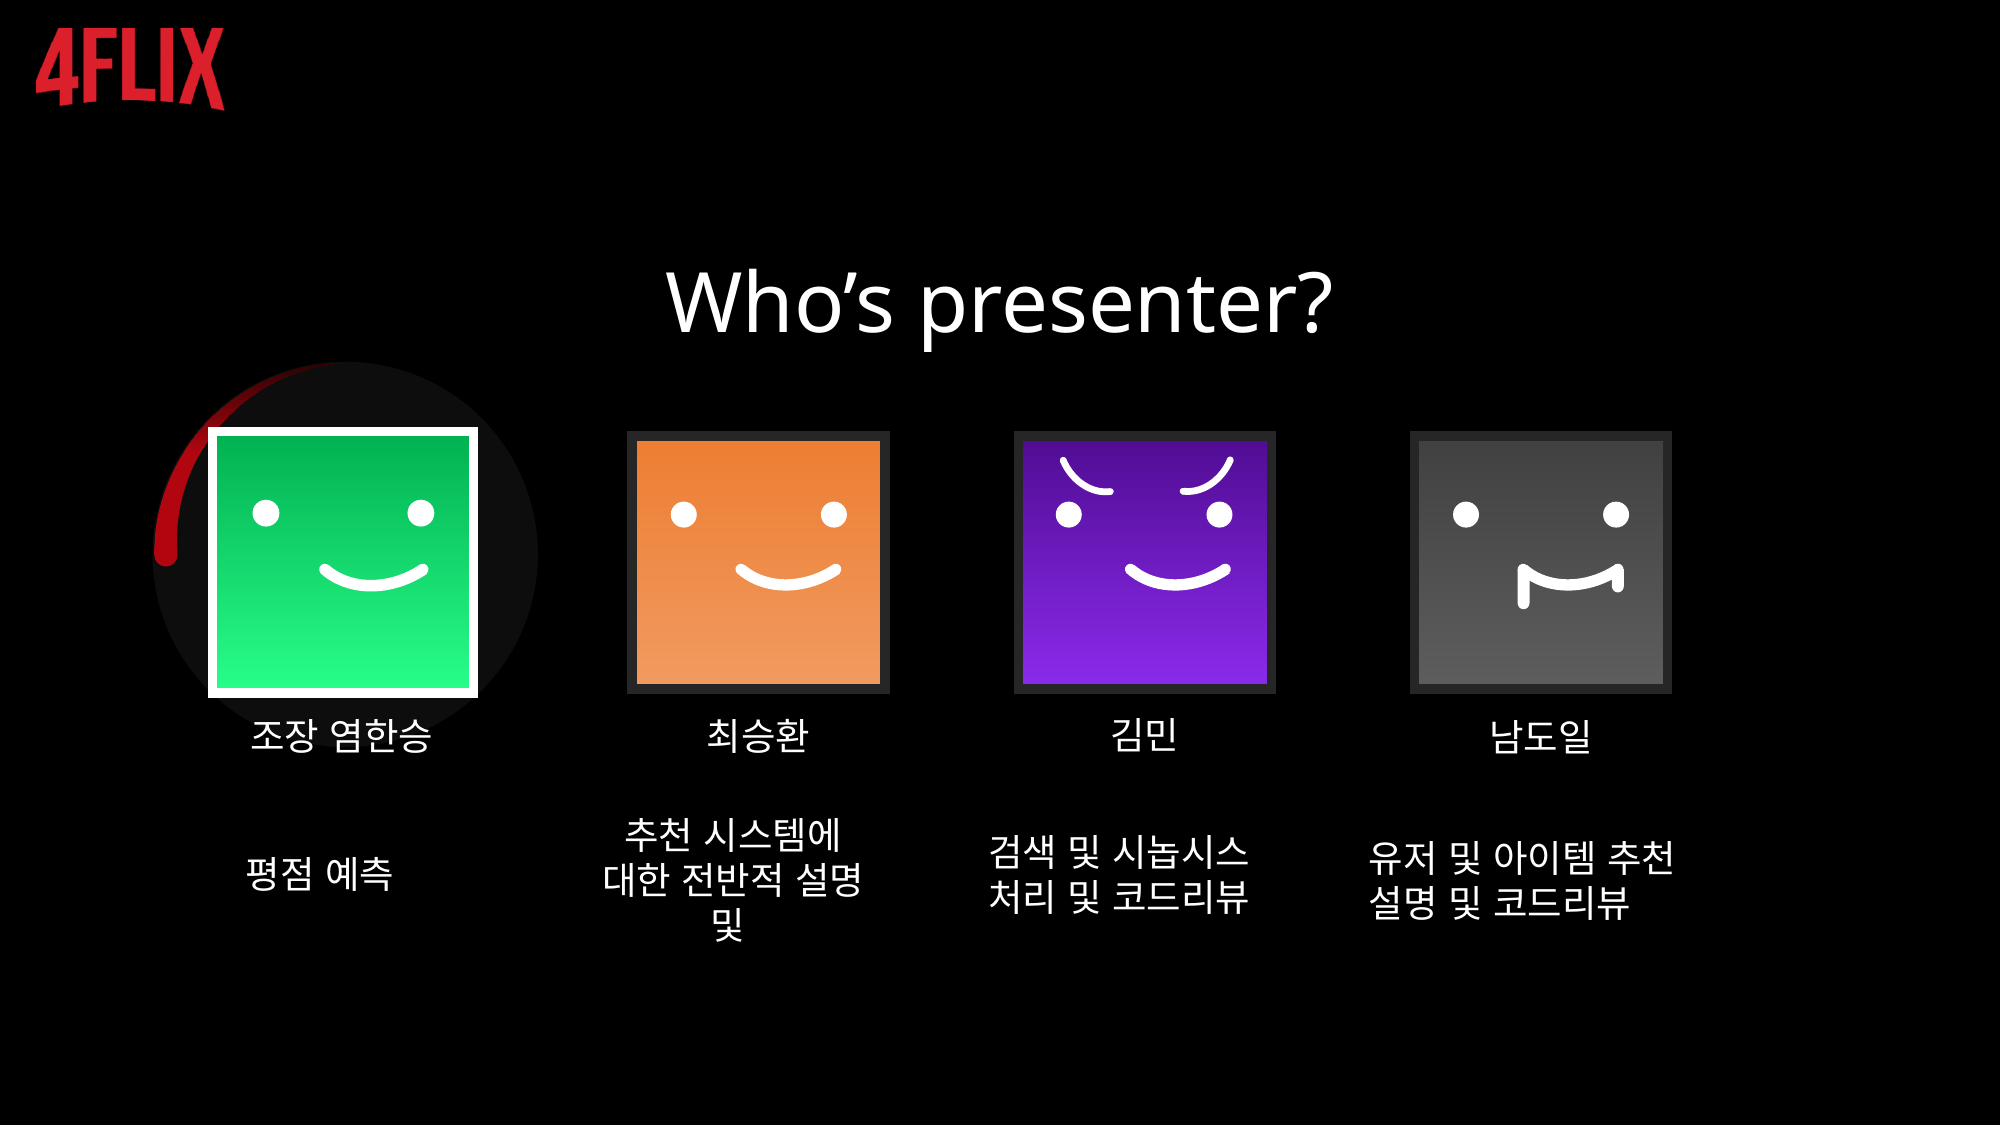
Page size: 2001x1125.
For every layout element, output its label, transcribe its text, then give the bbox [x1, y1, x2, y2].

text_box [152, 361, 538, 748]
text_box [212, 431, 474, 694]
text_box 유저 및 아이템 추천 설명 및 코드리뷰 [1353, 823, 1729, 937]
text_box 김민 [992, 693, 1297, 777]
text_box 최승환 [606, 694, 911, 778]
picture [29, 21, 231, 119]
text_box 추천 시스템에 대한 전반적 설명 및 [571, 823, 896, 936]
text_box 검색 및 시놉시스 처리 및 코드리뷰 [946, 818, 1293, 931]
text_box 평점 예측 [174, 817, 466, 930]
text_box 남도일 [1388, 694, 1693, 778]
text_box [632, 435, 886, 689]
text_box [1018, 393, 1274, 689]
text_box 조장 염한승 [145, 694, 538, 778]
text_box Who’s presenter? [650, 241, 1350, 357]
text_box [1414, 435, 1668, 689]
